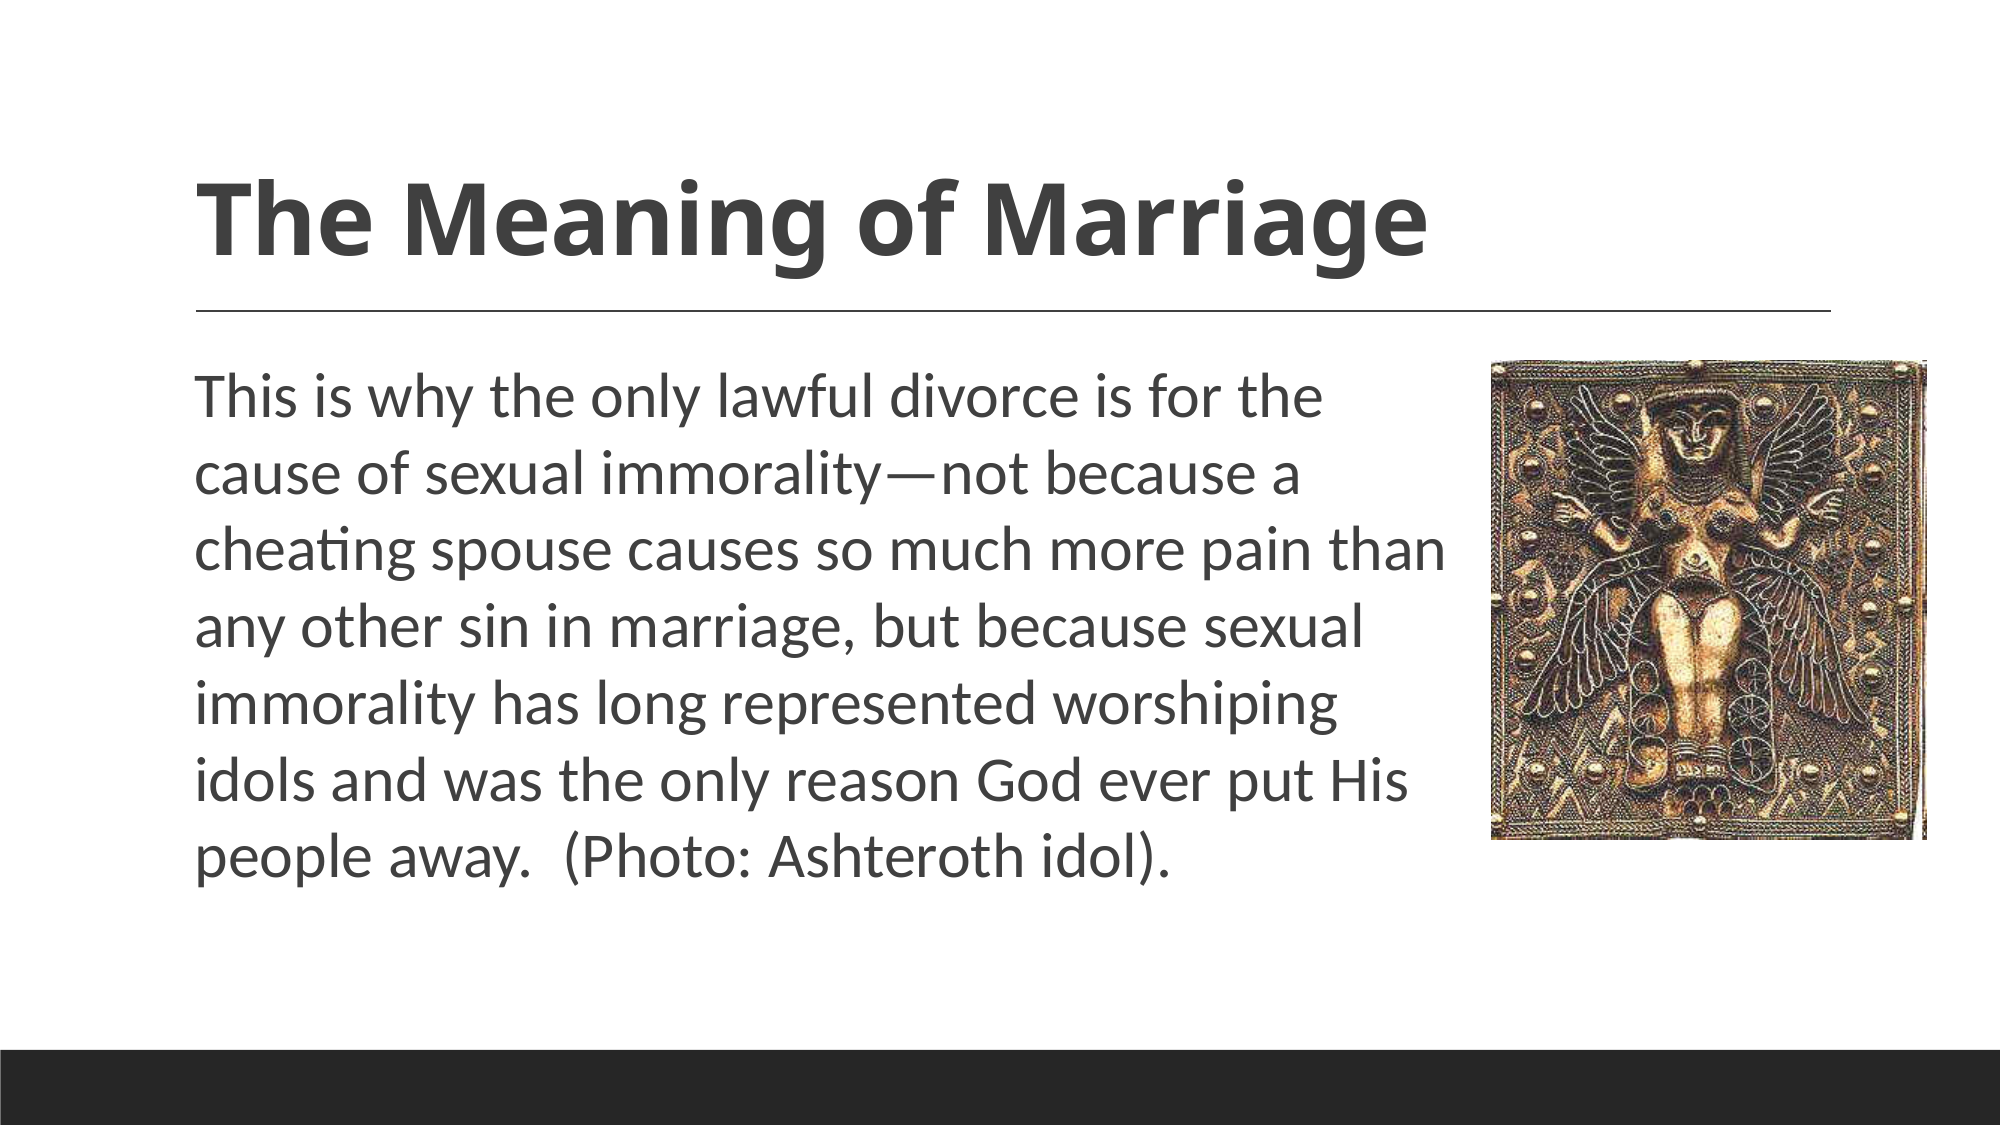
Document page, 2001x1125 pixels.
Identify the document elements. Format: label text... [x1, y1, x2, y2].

list This is why the only lawful divorce is for the cause of sexual immorality—not because a cheating spouse causes so much more pain than any other sin in marriage, but because sexual immorality has long represented worshiping idols and was the only reason God ever put His people away. (Photo: Ashteroth idol). [180, 345, 1458, 963]
title The Meaning of Marriage [180, 47, 1830, 285]
picture [1490, 359, 1927, 841]
